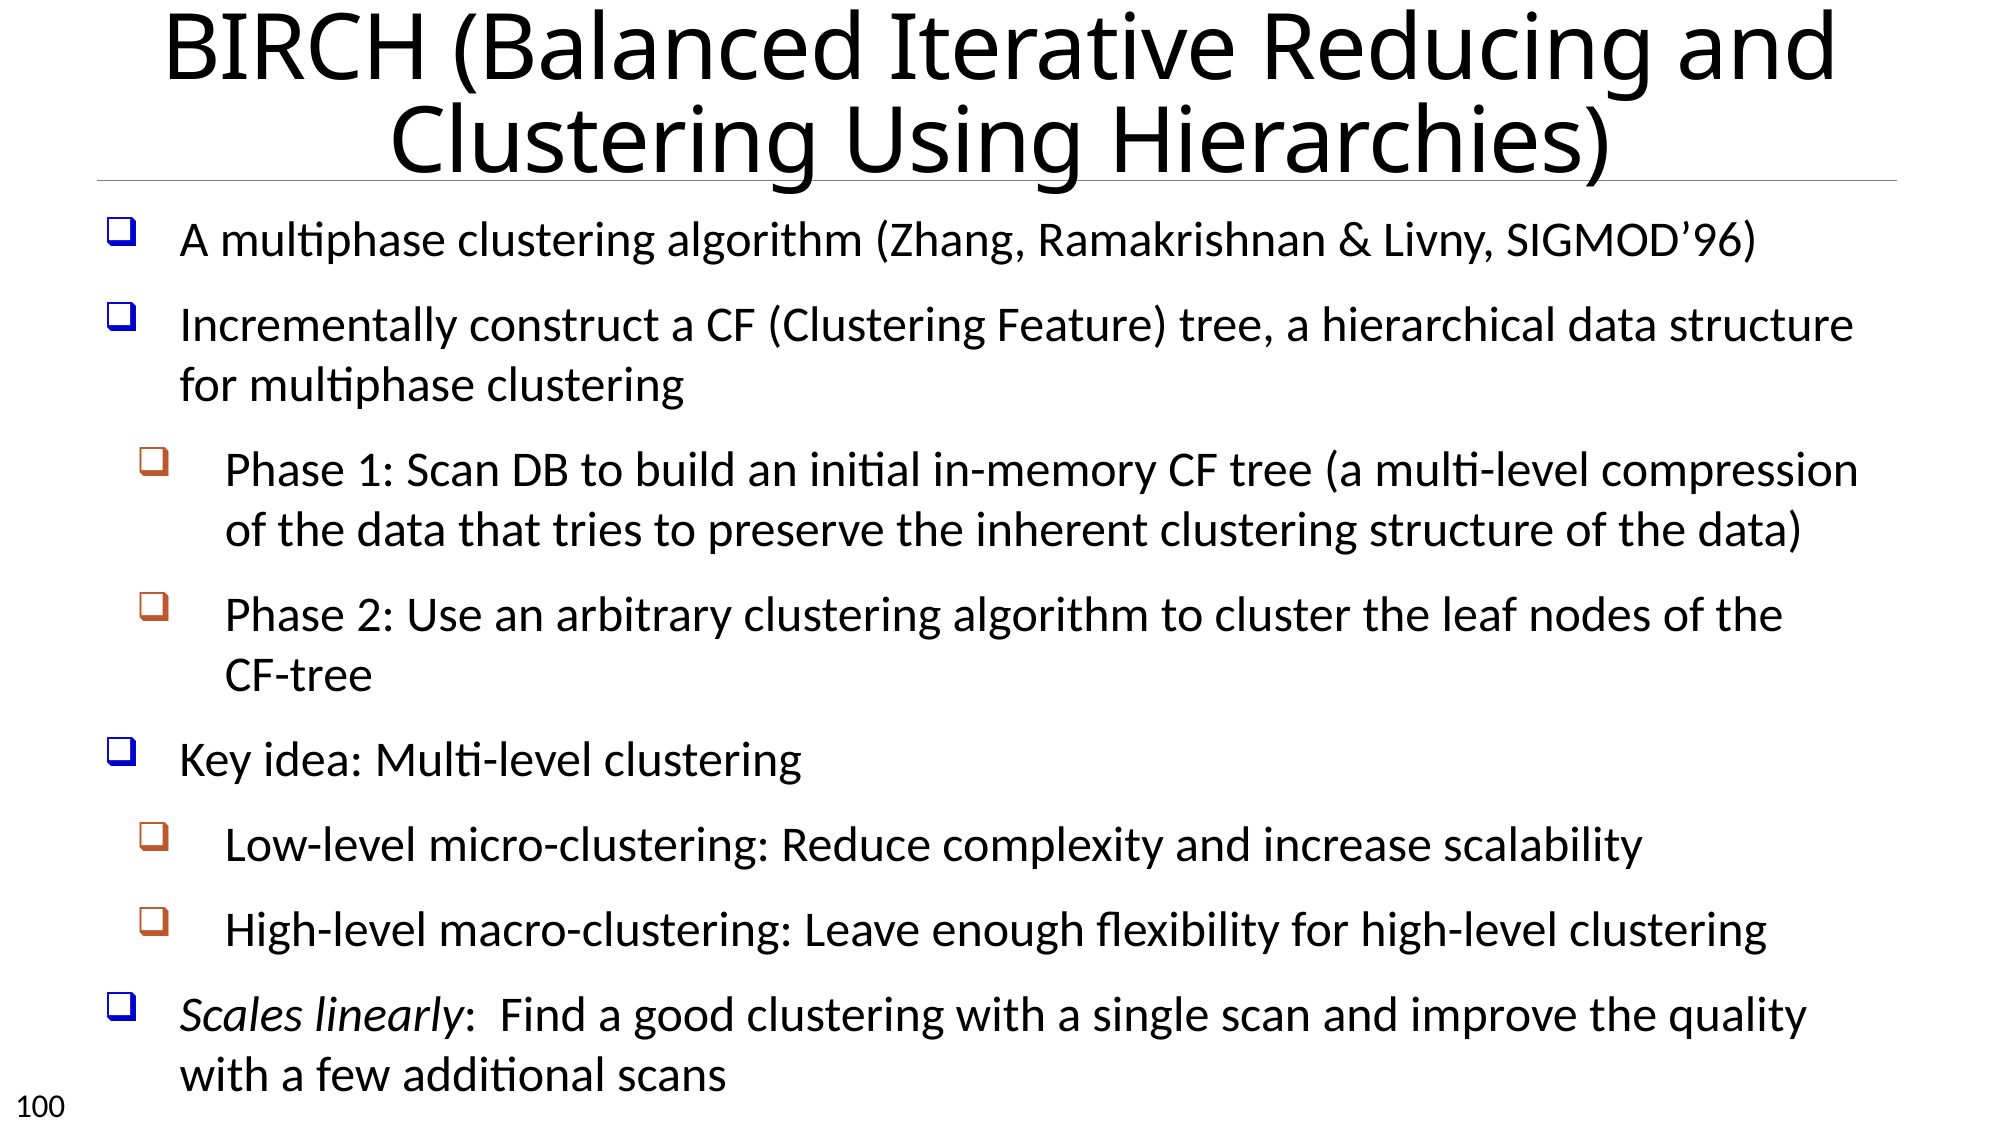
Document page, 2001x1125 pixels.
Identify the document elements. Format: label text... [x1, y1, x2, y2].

title BIRCH (Balanced Iterative Reducing and Clustering Using Hierarchies) [0, 0, 2000, 199]
list A multiphase clustering algorithm (Zhang, Ramakrishnan & Livny, SIGMOD’96) Incrementally construct a CF (Clustering Feature) tree, a hierarchical data structure for multiphase clustering Phase 1: Scan DB to build an initial in-memory CF tree (a multi-level compression of the data that tries to preserve the inherent clustering structure of the data) Phase 2: Use an arbitrary clustering algorithm to cluster the leaf nodes of the CF-tree Key idea: Multi-level clustering Low-level micro-clustering: Reduce complexity and increase scalability High-level macro-clustering: Leave enough flexibility for high-level clustering Scales linearly: Find a good clustering with a single scan and improve the quality with a few additional scans [88, 199, 1876, 1092]
